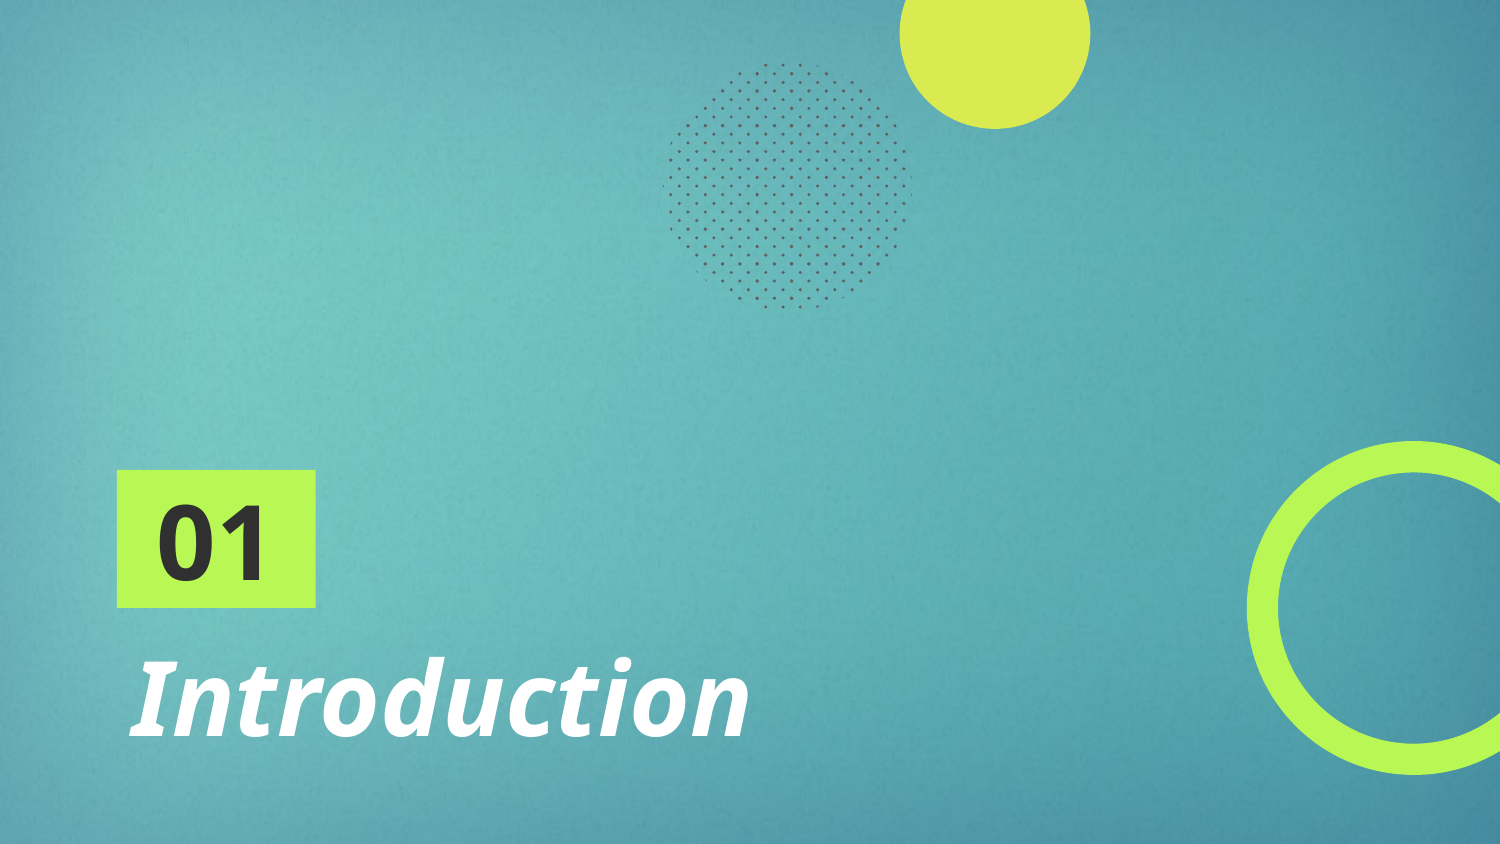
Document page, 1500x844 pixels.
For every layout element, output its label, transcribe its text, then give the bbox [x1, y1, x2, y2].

title 01 [116, 469, 316, 608]
picture [0, 0, 1500, 844]
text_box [662, 63, 913, 309]
title Introduction [116, 617, 1027, 756]
picture [1279, 473, 1500, 743]
text_box [899, 0, 1091, 129]
text_box [1246, 441, 1500, 775]
